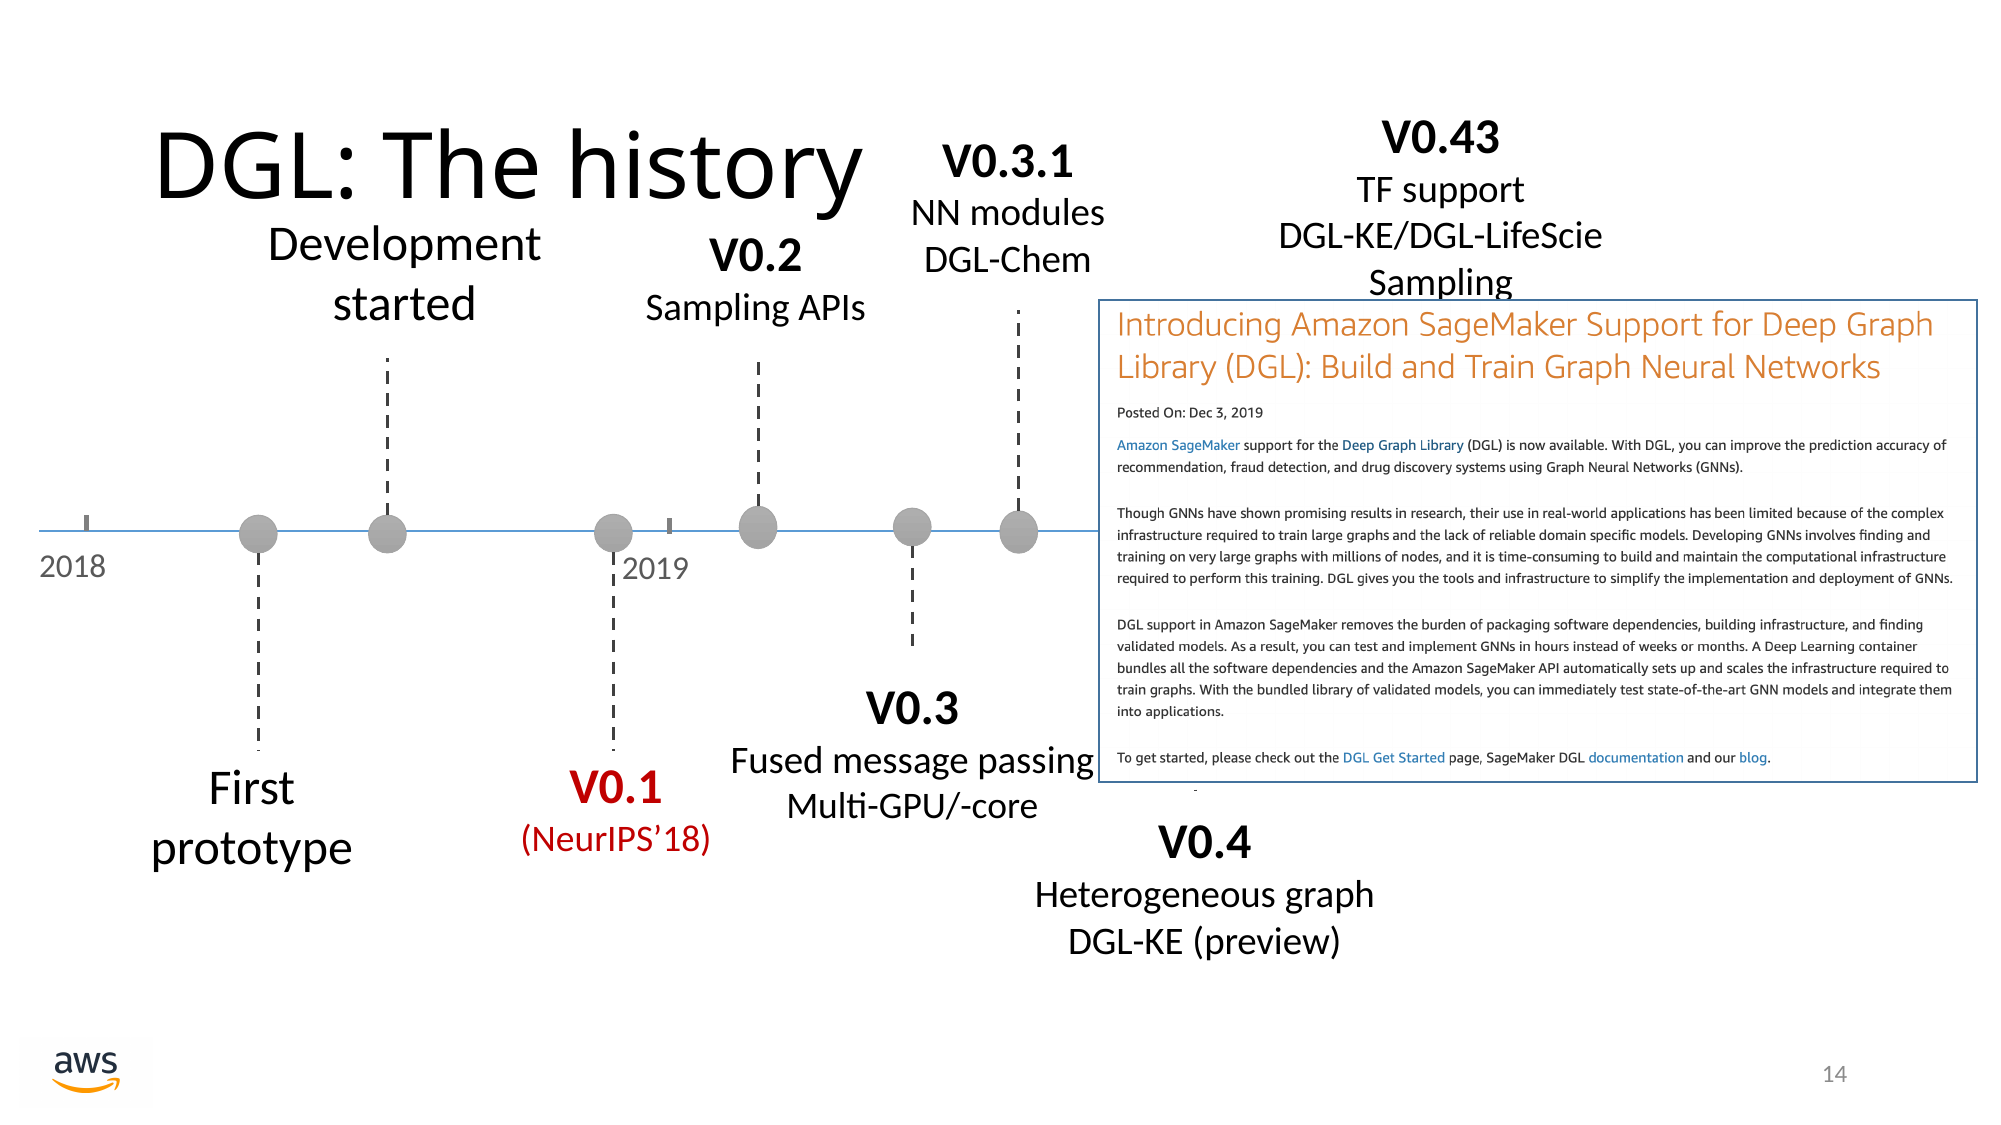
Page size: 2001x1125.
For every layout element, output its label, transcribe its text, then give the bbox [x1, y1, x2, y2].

slide_number 14 [1412, 1042, 1863, 1103]
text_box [621, 213, 873, 549]
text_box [117, 515, 386, 884]
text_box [239, 202, 571, 553]
picture [1100, 300, 1977, 782]
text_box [984, 510, 1426, 972]
title DGL: The history [137, 59, 1863, 278]
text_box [873, 119, 1142, 554]
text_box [1212, 95, 1670, 300]
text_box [492, 514, 740, 929]
picture [19, 1037, 153, 1108]
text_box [691, 508, 984, 841]
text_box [23, 515, 117, 592]
